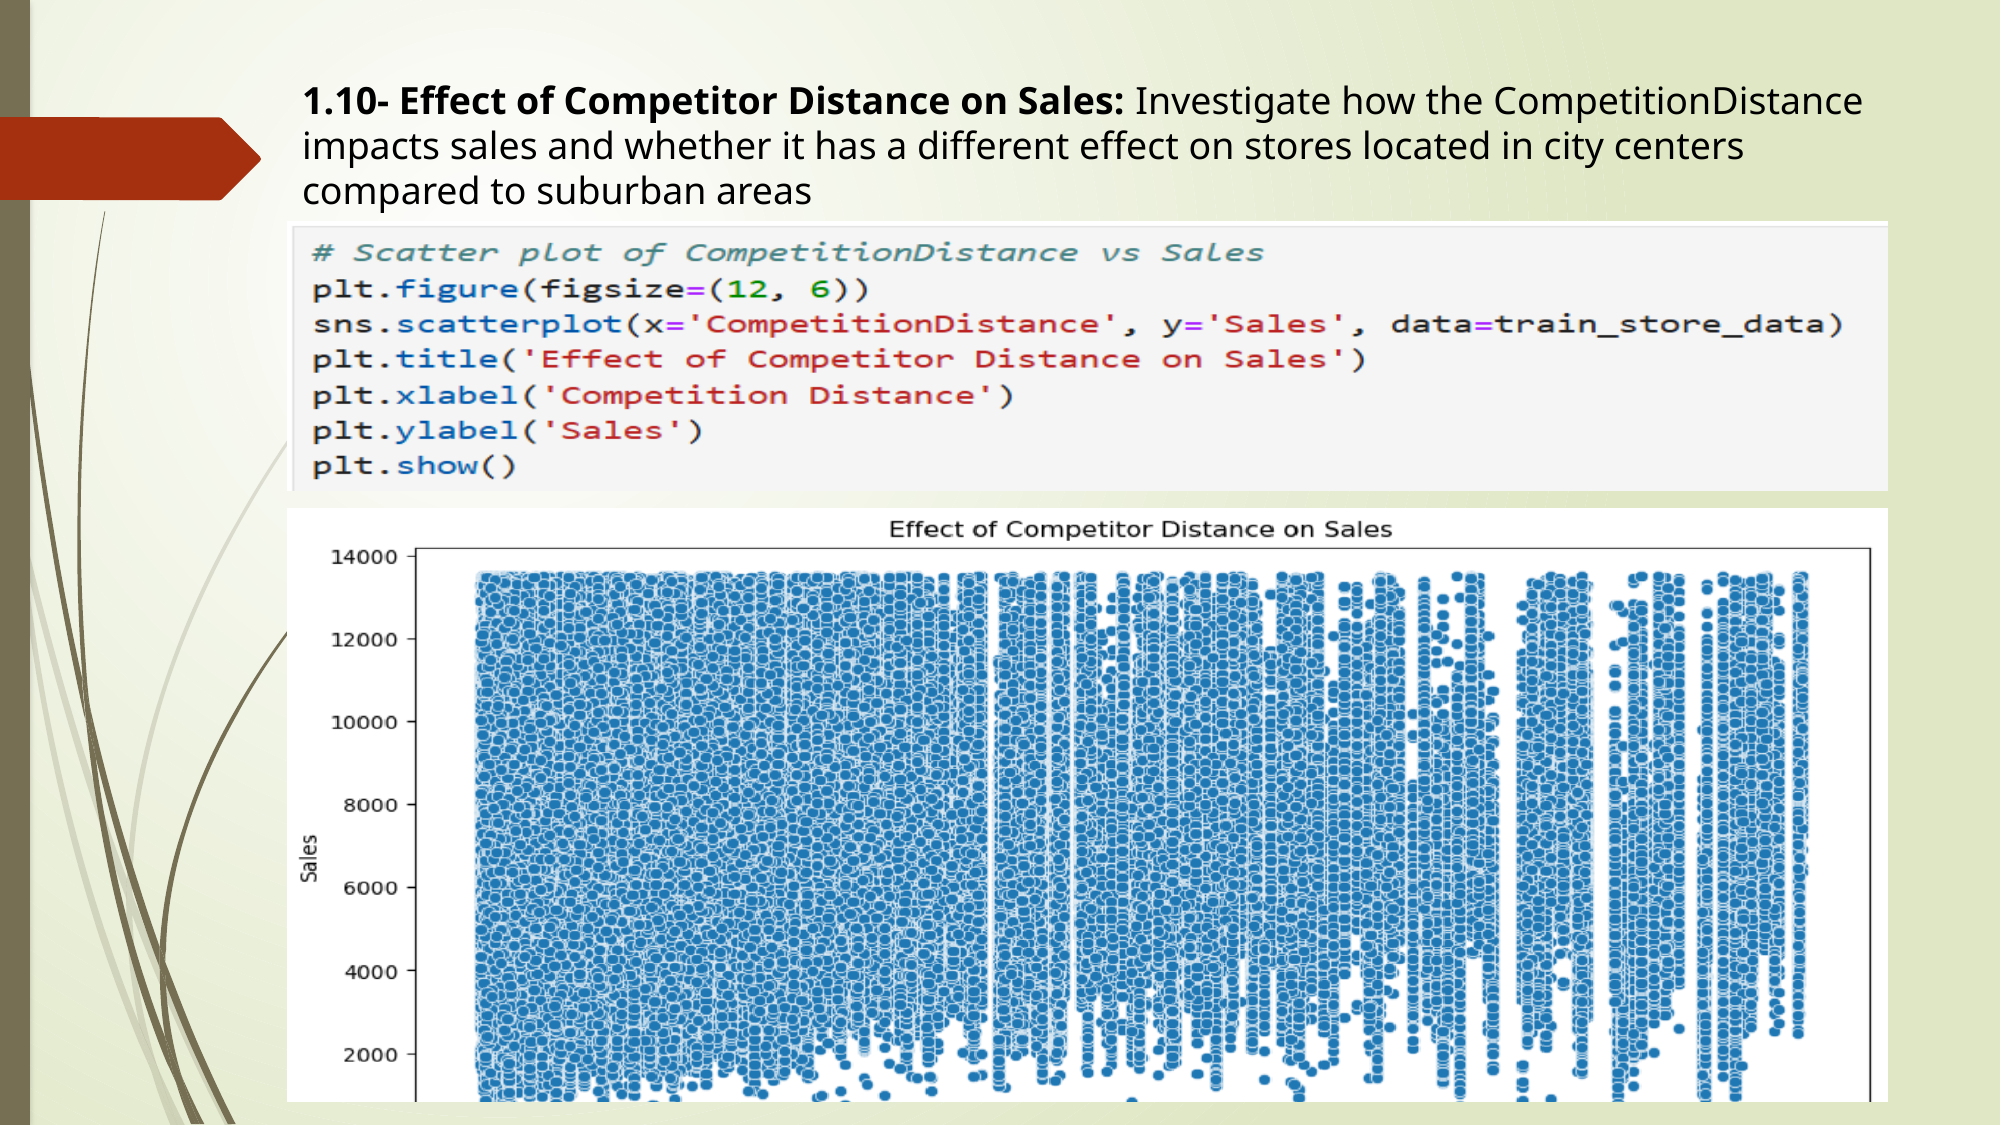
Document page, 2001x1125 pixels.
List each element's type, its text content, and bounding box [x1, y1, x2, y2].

text_box 1.10- Effect of Competitor Distance on Sales: Investigate how the CompetitionDistance impacts sales and whether it has a different effect on stores located in city centers compared to suburban areas [287, 69, 1936, 220]
picture [287, 508, 1888, 1102]
picture [287, 220, 1888, 492]
